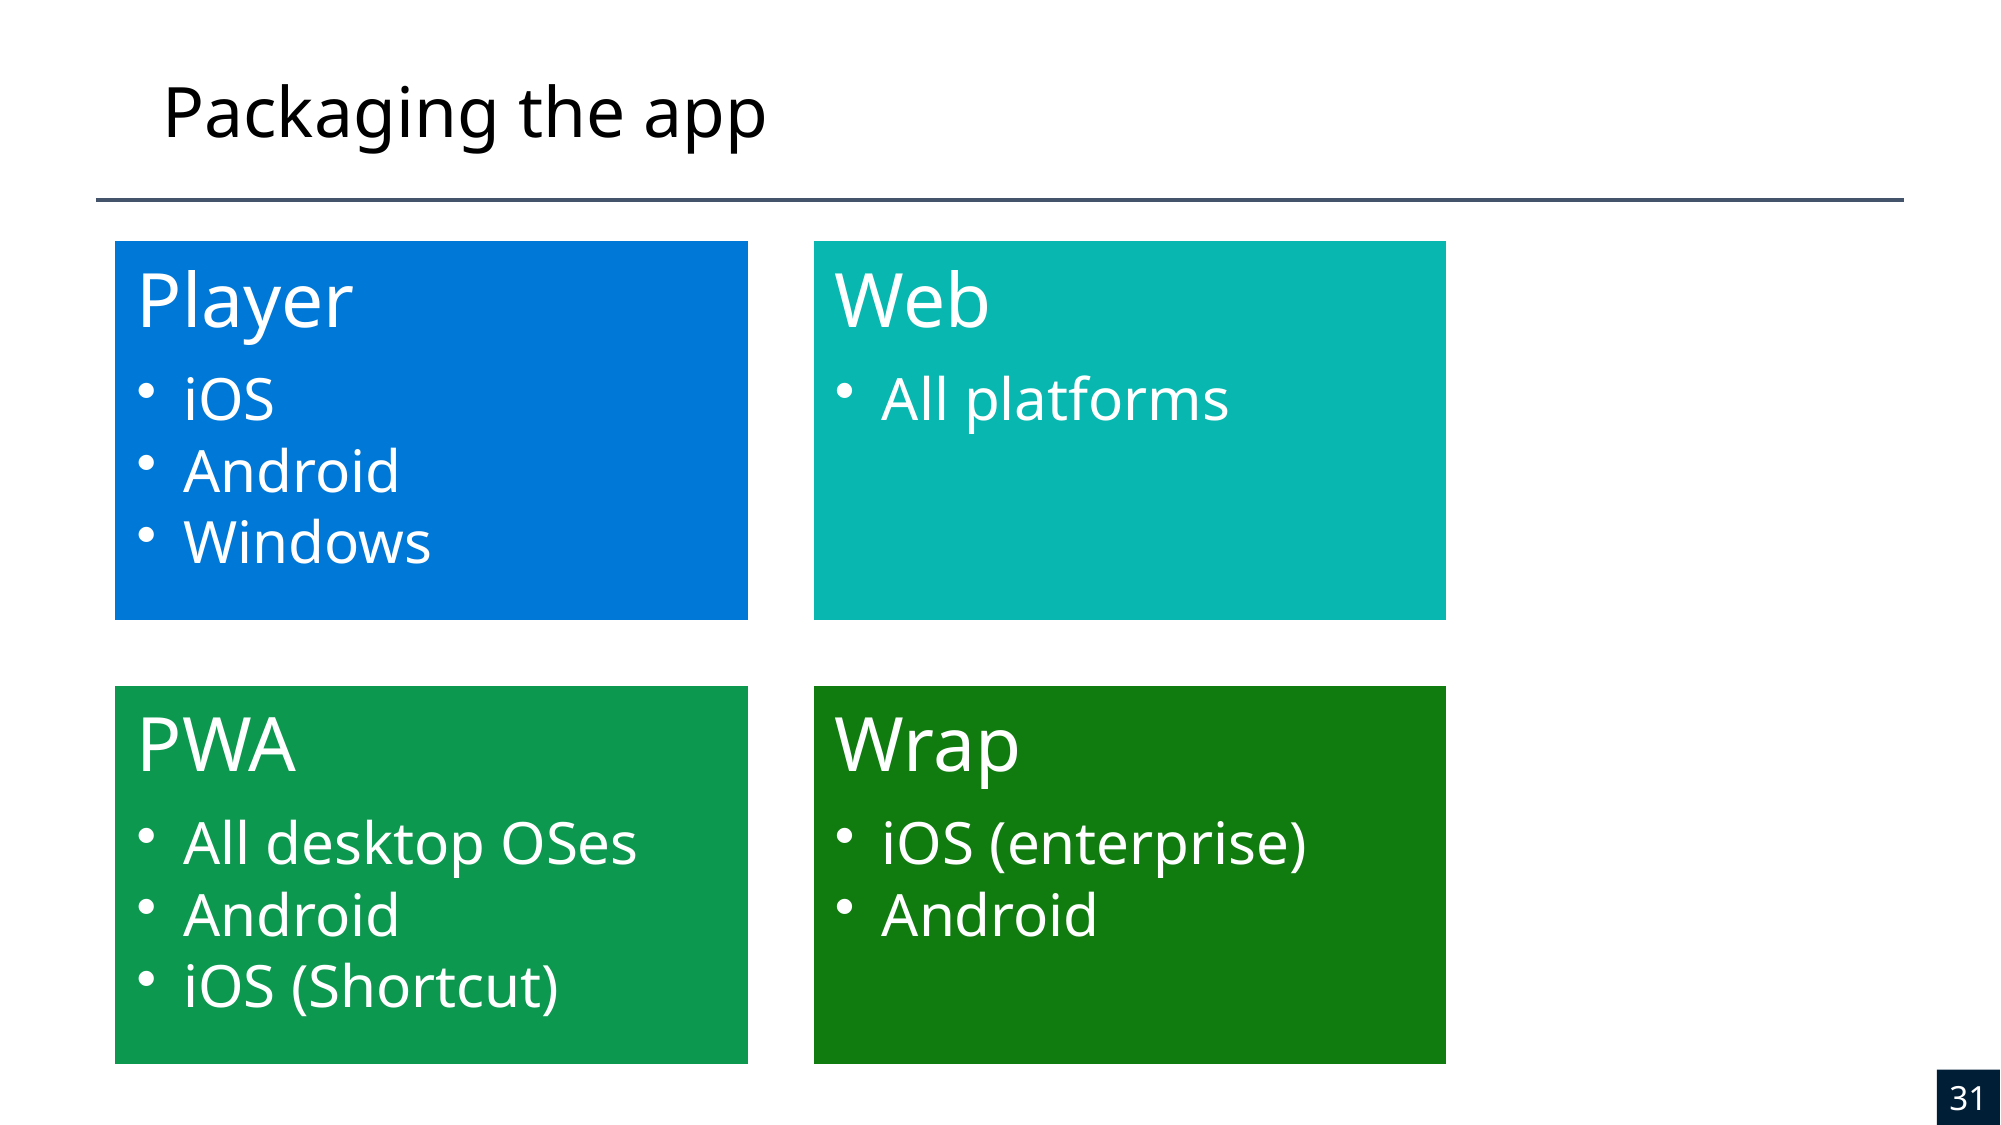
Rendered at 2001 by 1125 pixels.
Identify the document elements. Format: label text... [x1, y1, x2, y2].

text_box 31 [1936, 1076, 2000, 1117]
text_box [1936, 1117, 2000, 1125]
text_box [114, 208, 1448, 1098]
text_box [1936, 1069, 2000, 1076]
title Packaging the app [147, 69, 1955, 161]
